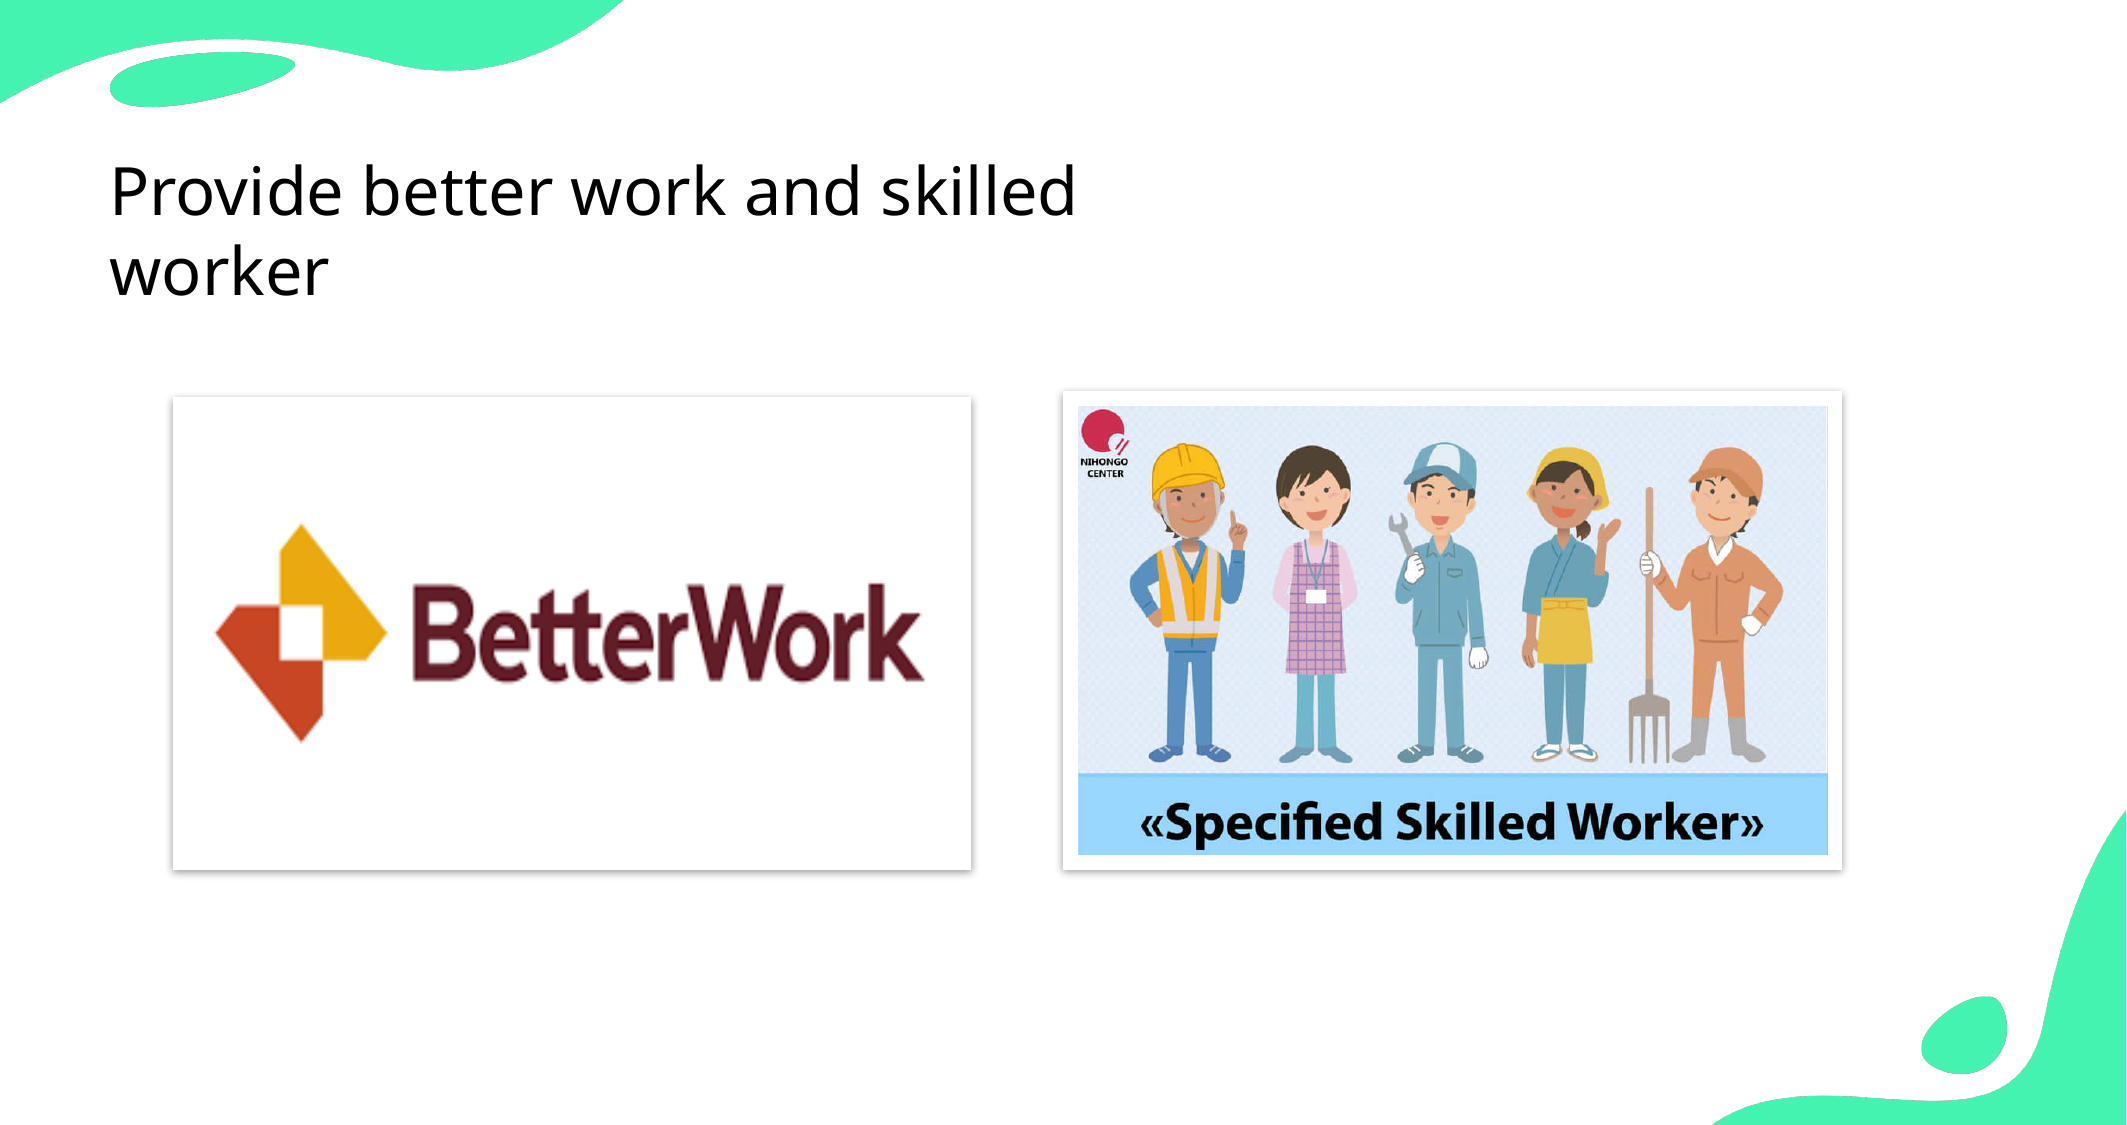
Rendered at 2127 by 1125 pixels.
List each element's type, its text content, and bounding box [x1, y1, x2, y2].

text_box Provide better work and skilled worker [94, 141, 1288, 317]
picture [0, 0, 625, 127]
picture [1644, 797, 2127, 1125]
picture [1077, 405, 1828, 856]
picture [187, 411, 957, 856]
